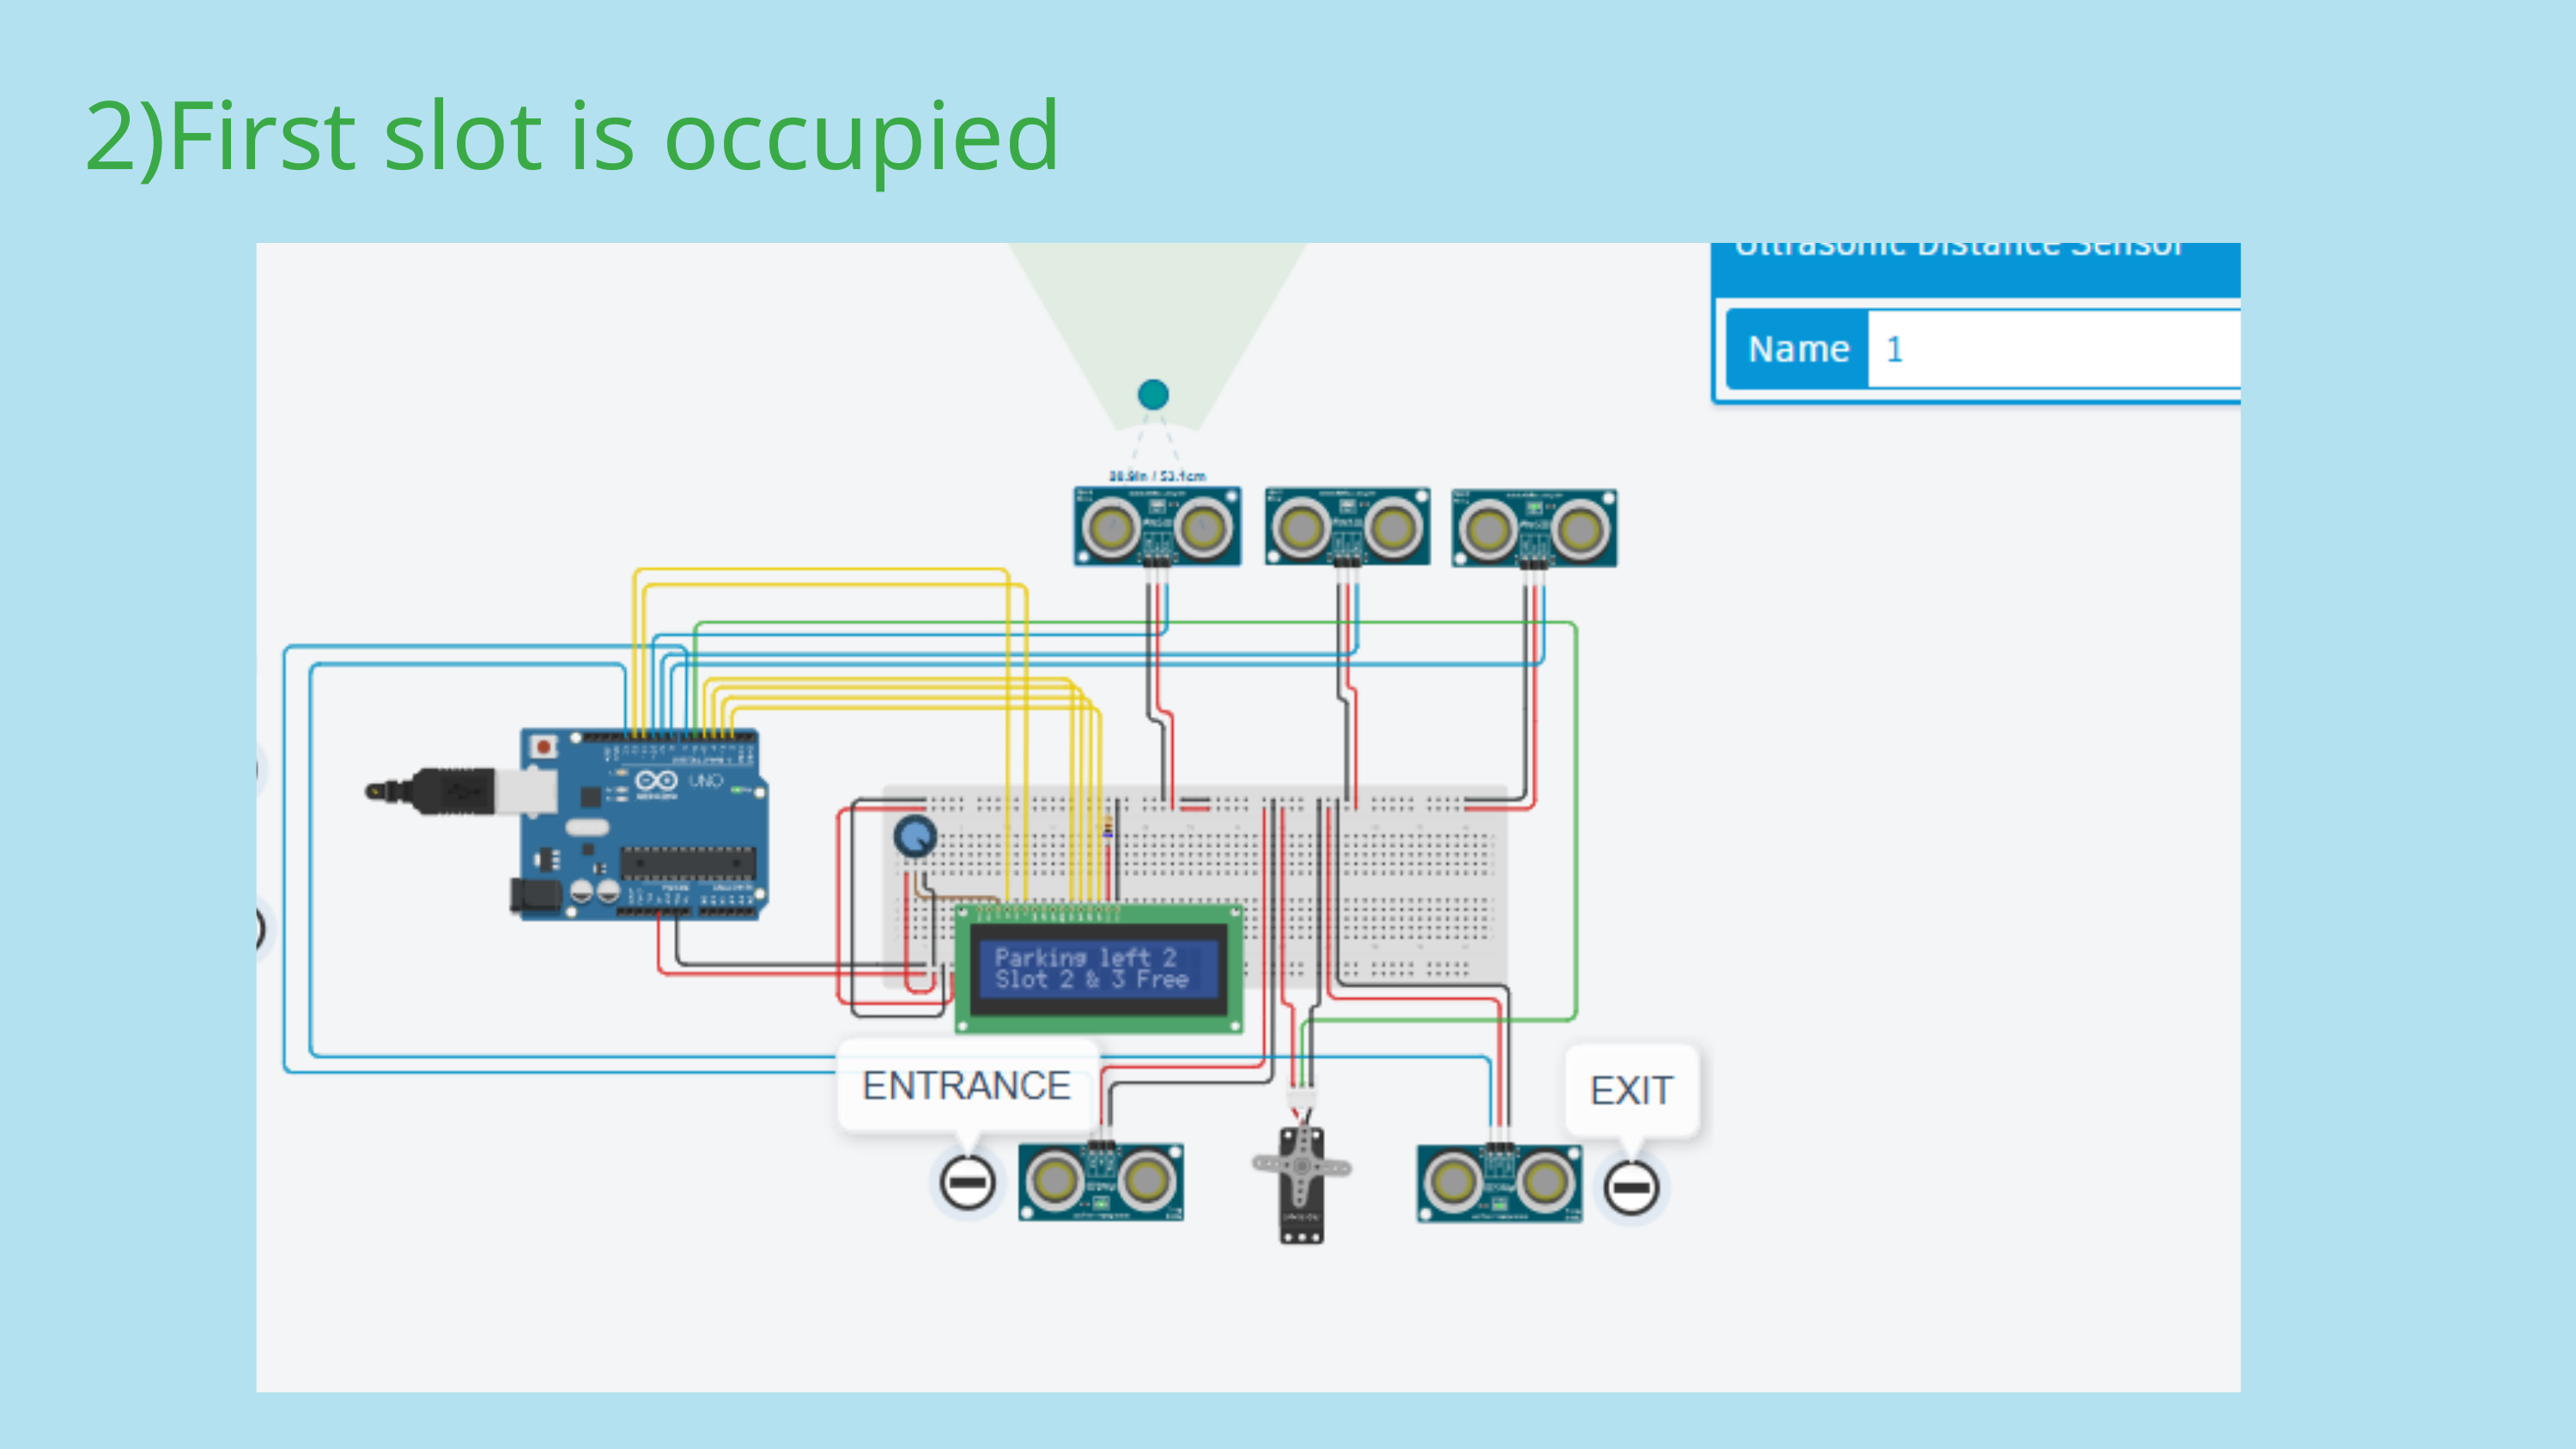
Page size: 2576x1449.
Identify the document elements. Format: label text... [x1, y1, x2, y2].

text_box [256, 243, 2241, 1392]
text_box 2)First slot is occupied [83, 55, 1101, 189]
